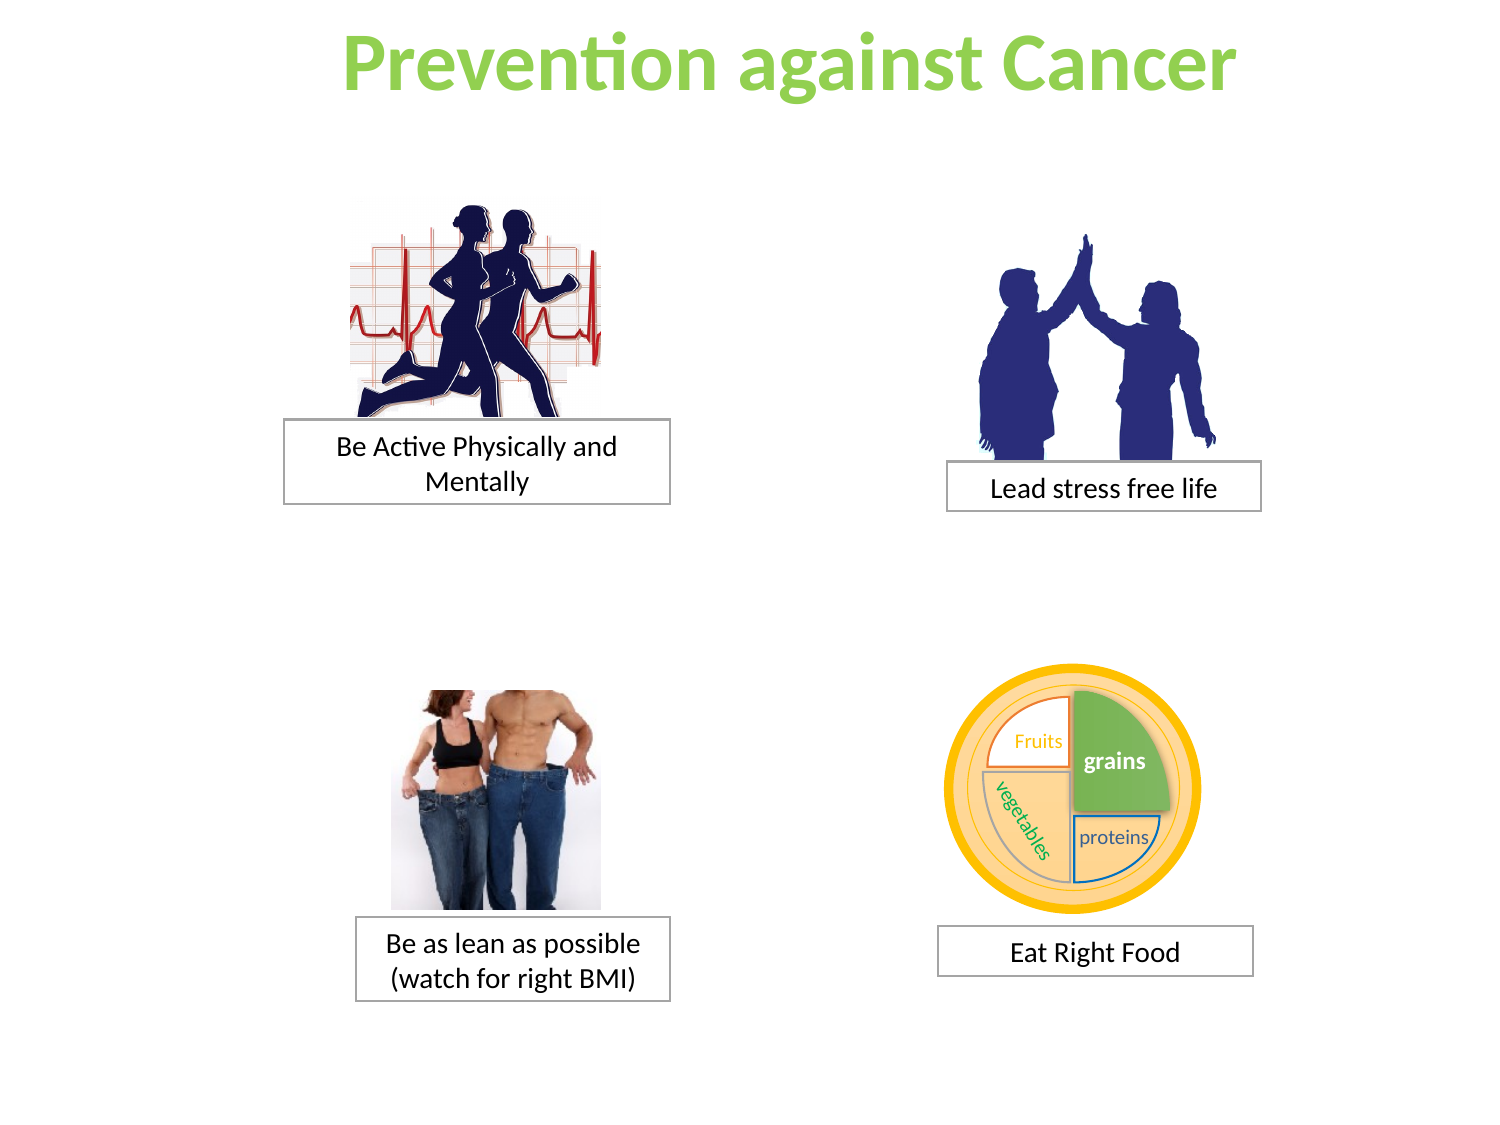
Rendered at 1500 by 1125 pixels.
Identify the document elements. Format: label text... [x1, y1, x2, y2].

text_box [948, 661, 1197, 931]
picture [976, 227, 1222, 461]
text_box Lead stress free life [946, 460, 1262, 512]
picture [350, 196, 601, 417]
text_box Be as lean as possible (watch for right BMI) [355, 916, 671, 1002]
picture [391, 690, 601, 910]
text_box Prevention against Cancer [118, 0, 1463, 115]
text_box Eat Right Food [937, 925, 1254, 977]
text_box Be Active Physically and Mentally [283, 418, 671, 505]
